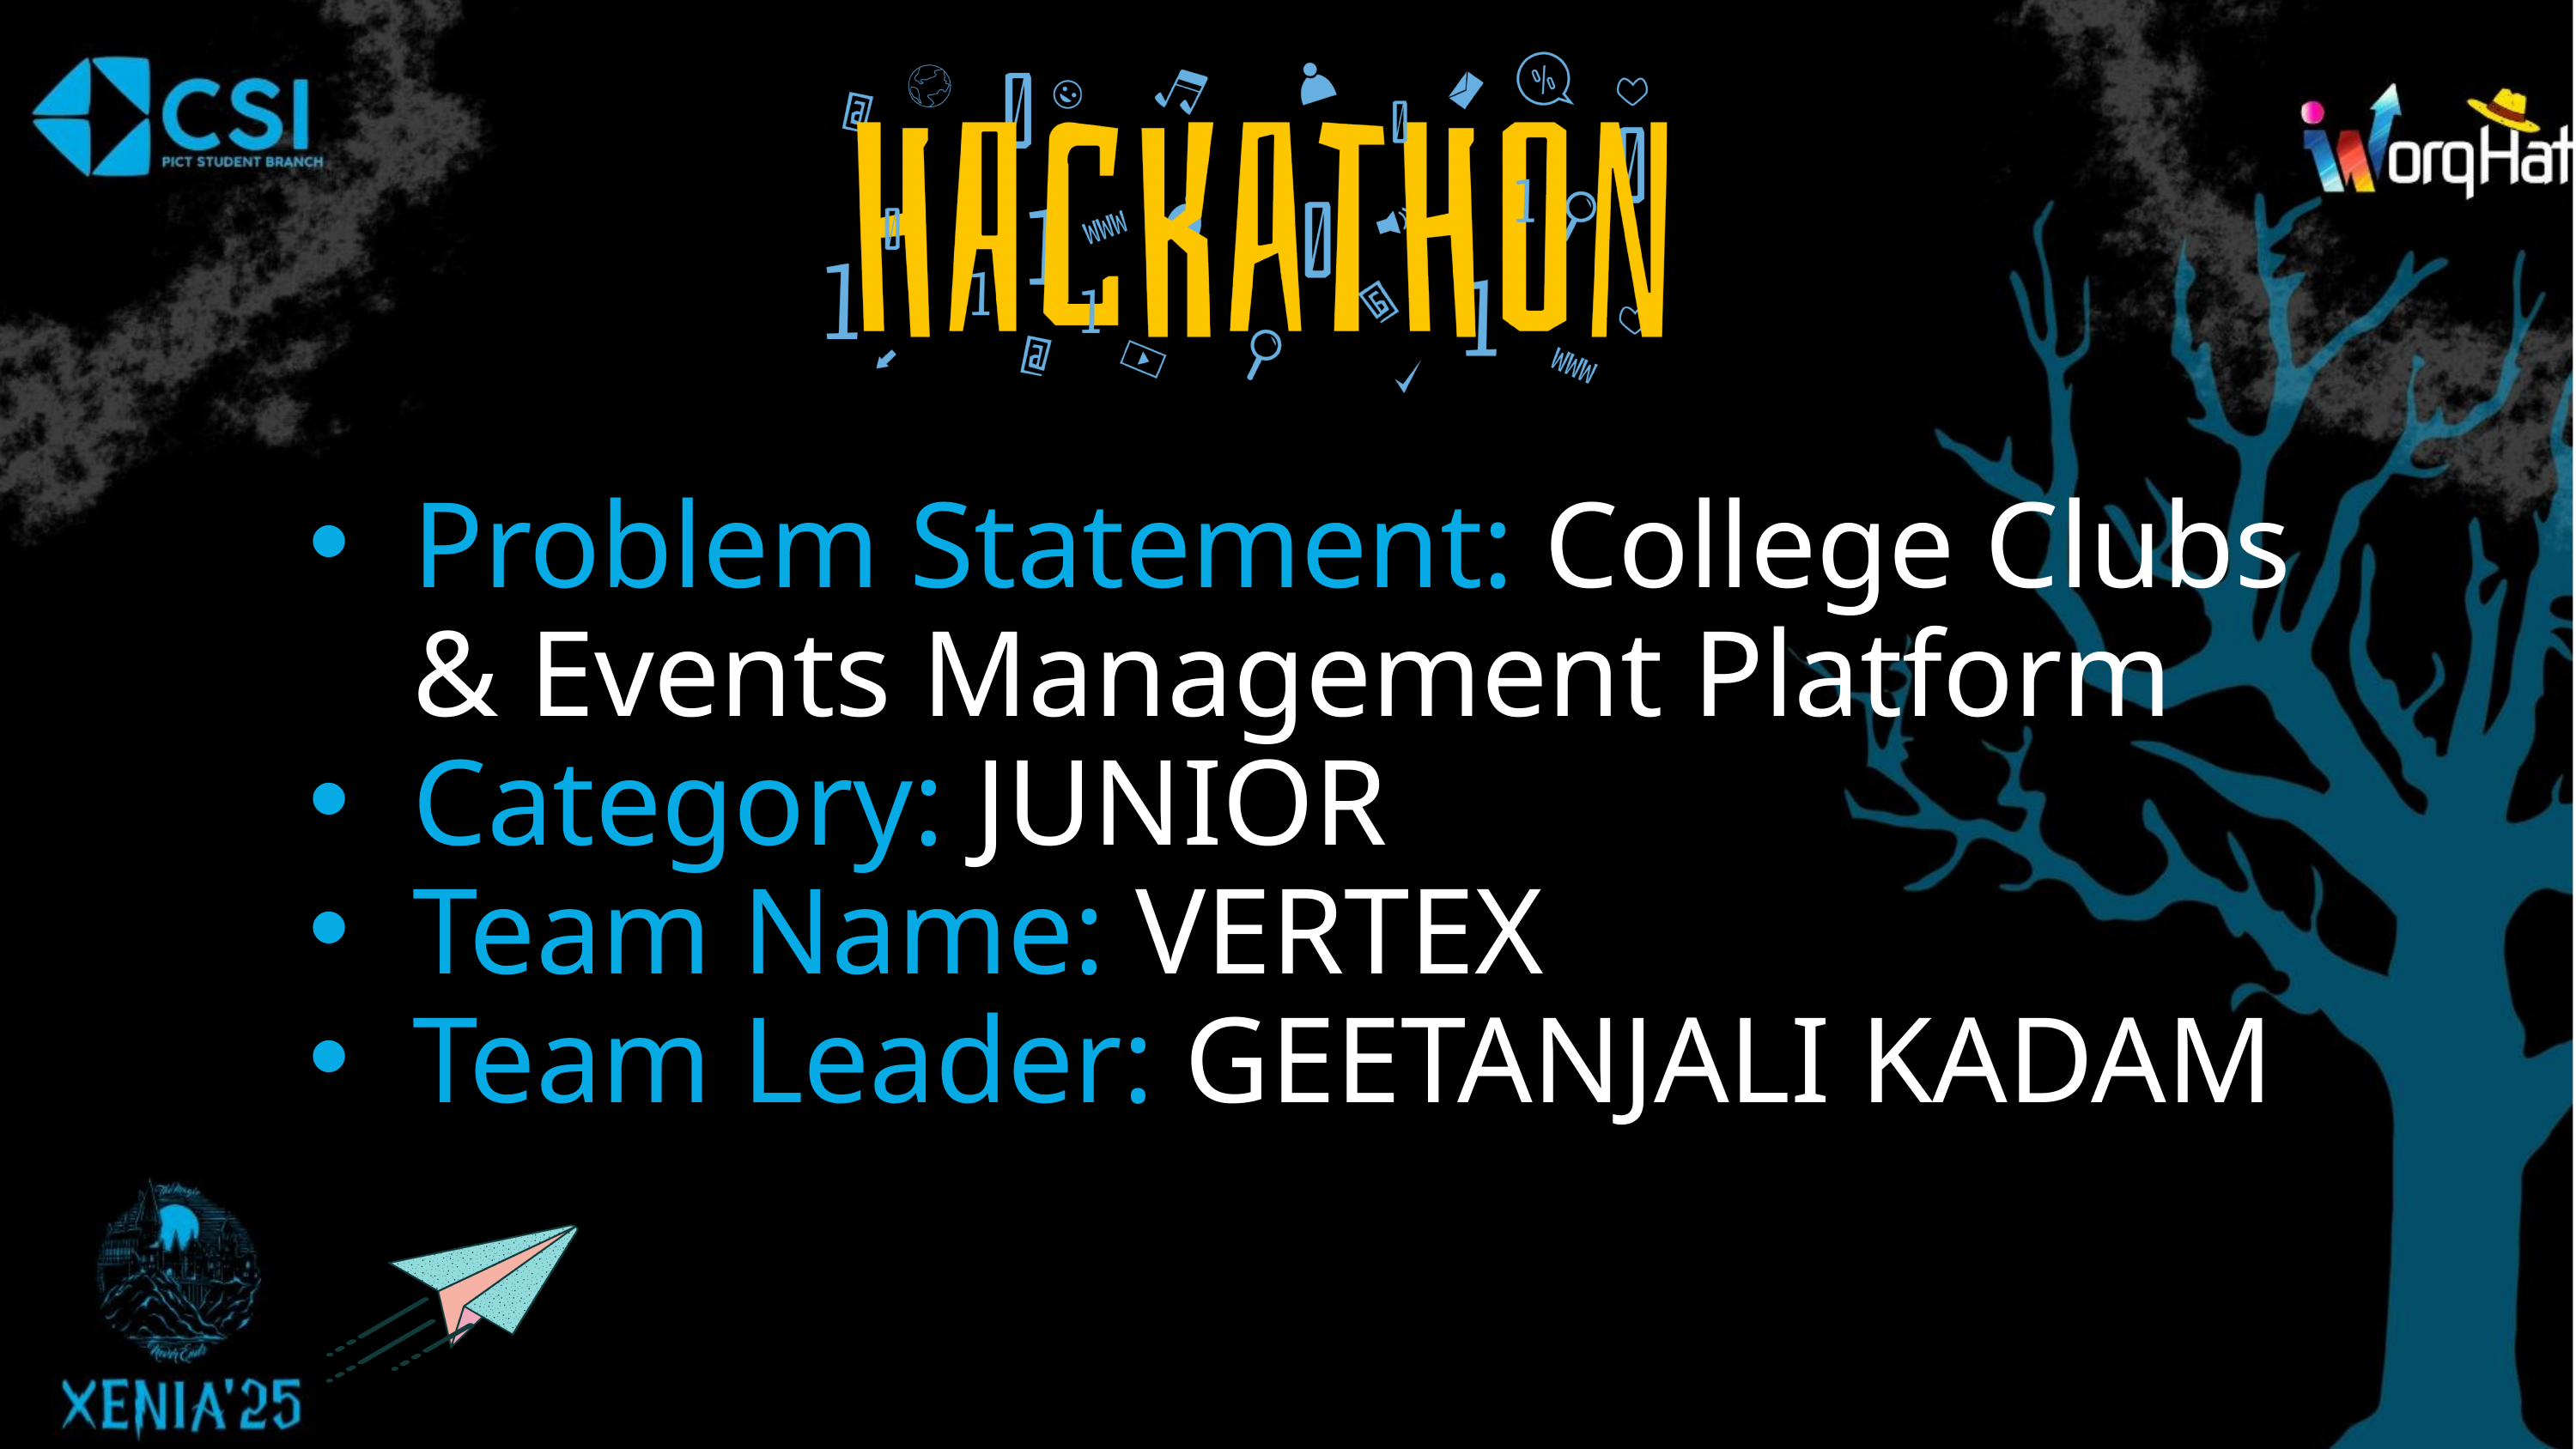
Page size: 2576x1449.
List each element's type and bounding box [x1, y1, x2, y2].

text_box [0, 0, 2573, 1449]
text_box [204, 482, 2348, 1384]
text_box [826, 48, 1668, 393]
